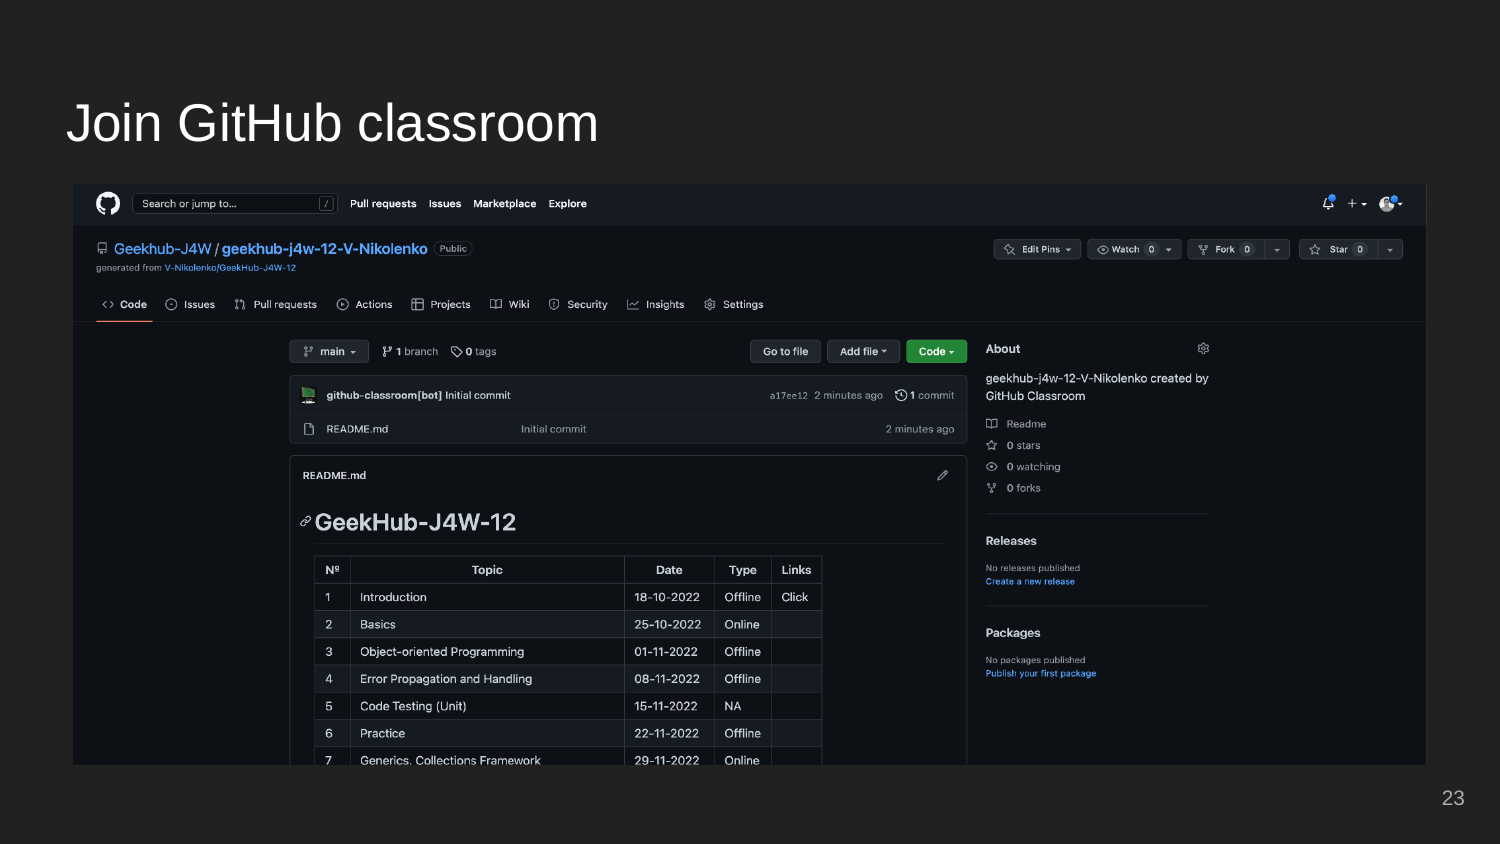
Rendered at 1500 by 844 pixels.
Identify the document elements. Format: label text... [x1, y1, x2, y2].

picture [73, 183, 1427, 765]
slide_number ‹#› [1389, 764, 1480, 830]
title Join GitHub classroom [51, 72, 1449, 167]
